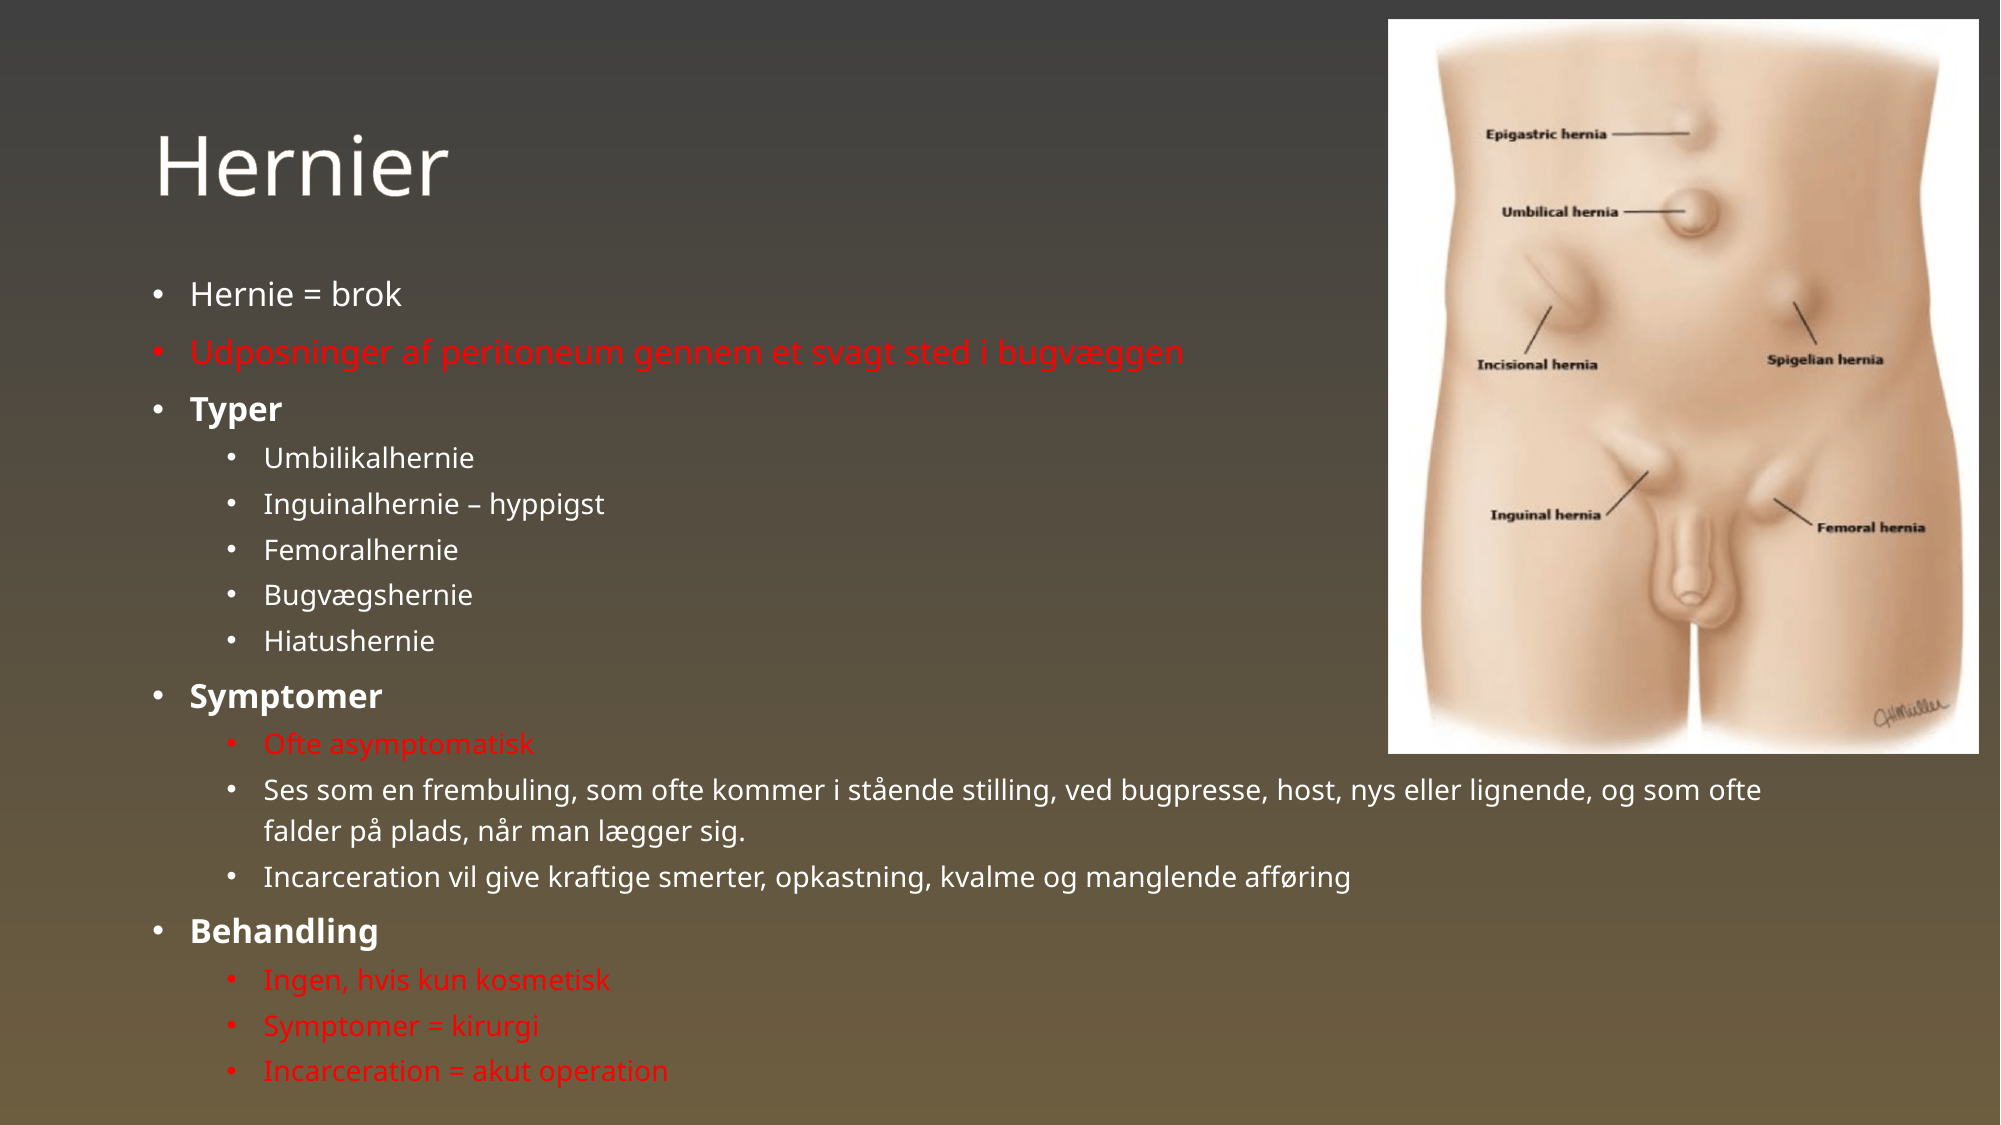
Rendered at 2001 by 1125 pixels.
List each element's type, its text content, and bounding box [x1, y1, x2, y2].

picture [1388, 19, 1979, 754]
title Hernier [137, 59, 1388, 258]
list Hernie = brok Udposninger af peritoneum gennem et svagt sted i bugvæggen Typer Umbilikalhernie Inguinalhernie – hyppigst Femoralhernie Bugvægshernie Hiatushernie Symptomer Ofte asymptomatisk Ses som en frembuling, som ofte kommer i stående stilling, ved bugpresse, host, nys eller lignende, og som ofte falder på plads, når man lægger sig. Incarceration vil give kraftige smerter, opkastning, kvalme og manglende afføring Behandling Ingen, hvis kun kosmetisk Symptomer = kirurgi Incarceration = akut operation [137, 258, 1863, 1106]
